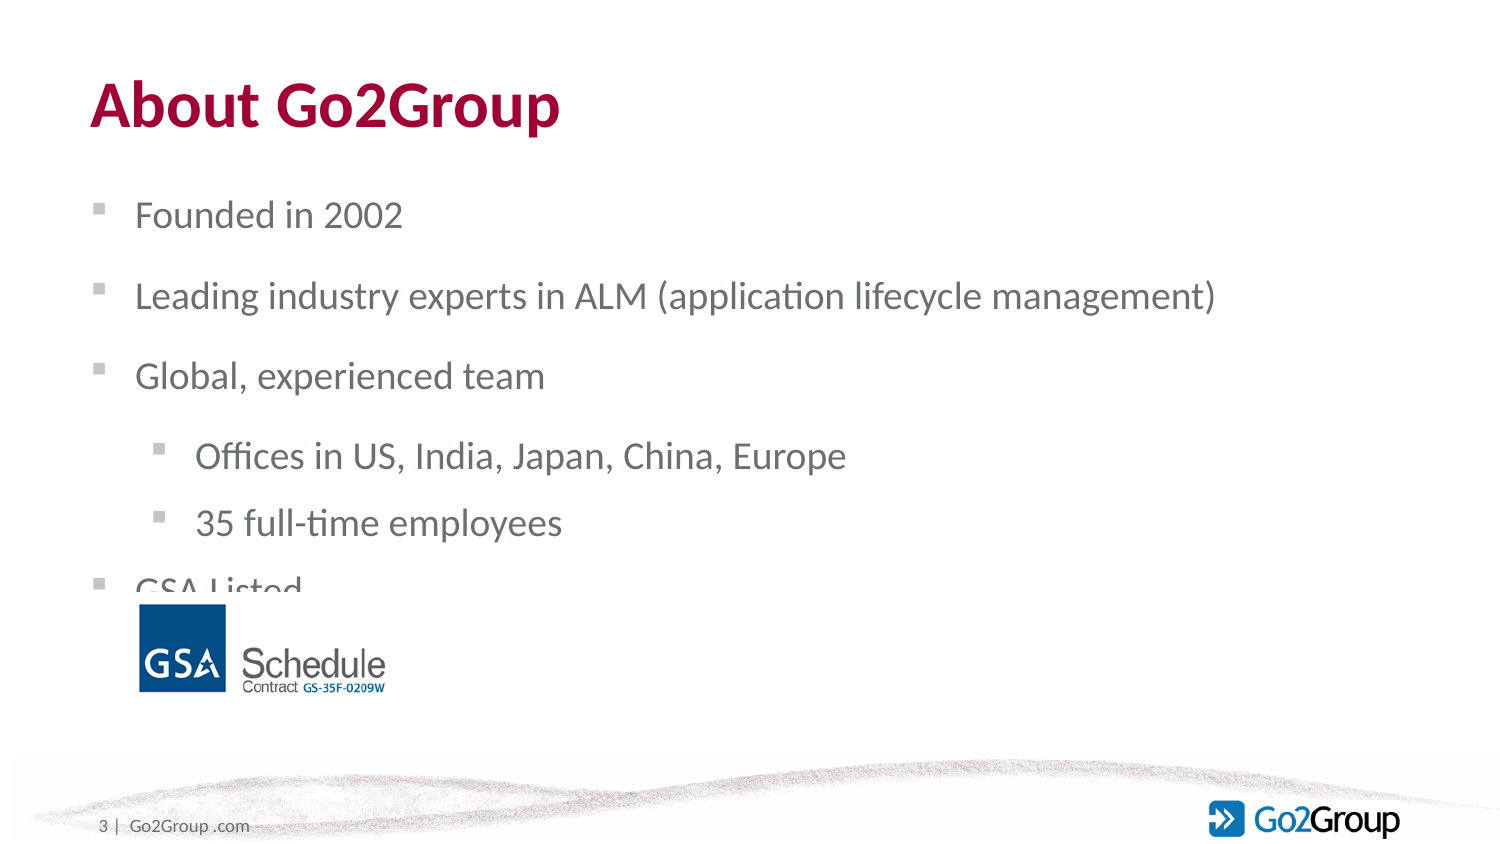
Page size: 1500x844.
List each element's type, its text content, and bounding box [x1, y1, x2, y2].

picture [124, 592, 397, 707]
list Founded in 2002 Leading industry experts in ALM (application lifecycle management) Global, experienced team Offices in US, India, Japan, China, Europe 35 full-time employees GSA Listed [75, 187, 1425, 650]
picture [12, 756, 1500, 841]
footer | Go2Group .com [112, 814, 795, 836]
slide_number 3 [75, 814, 108, 836]
title About Go2Group [75, 28, 1425, 150]
